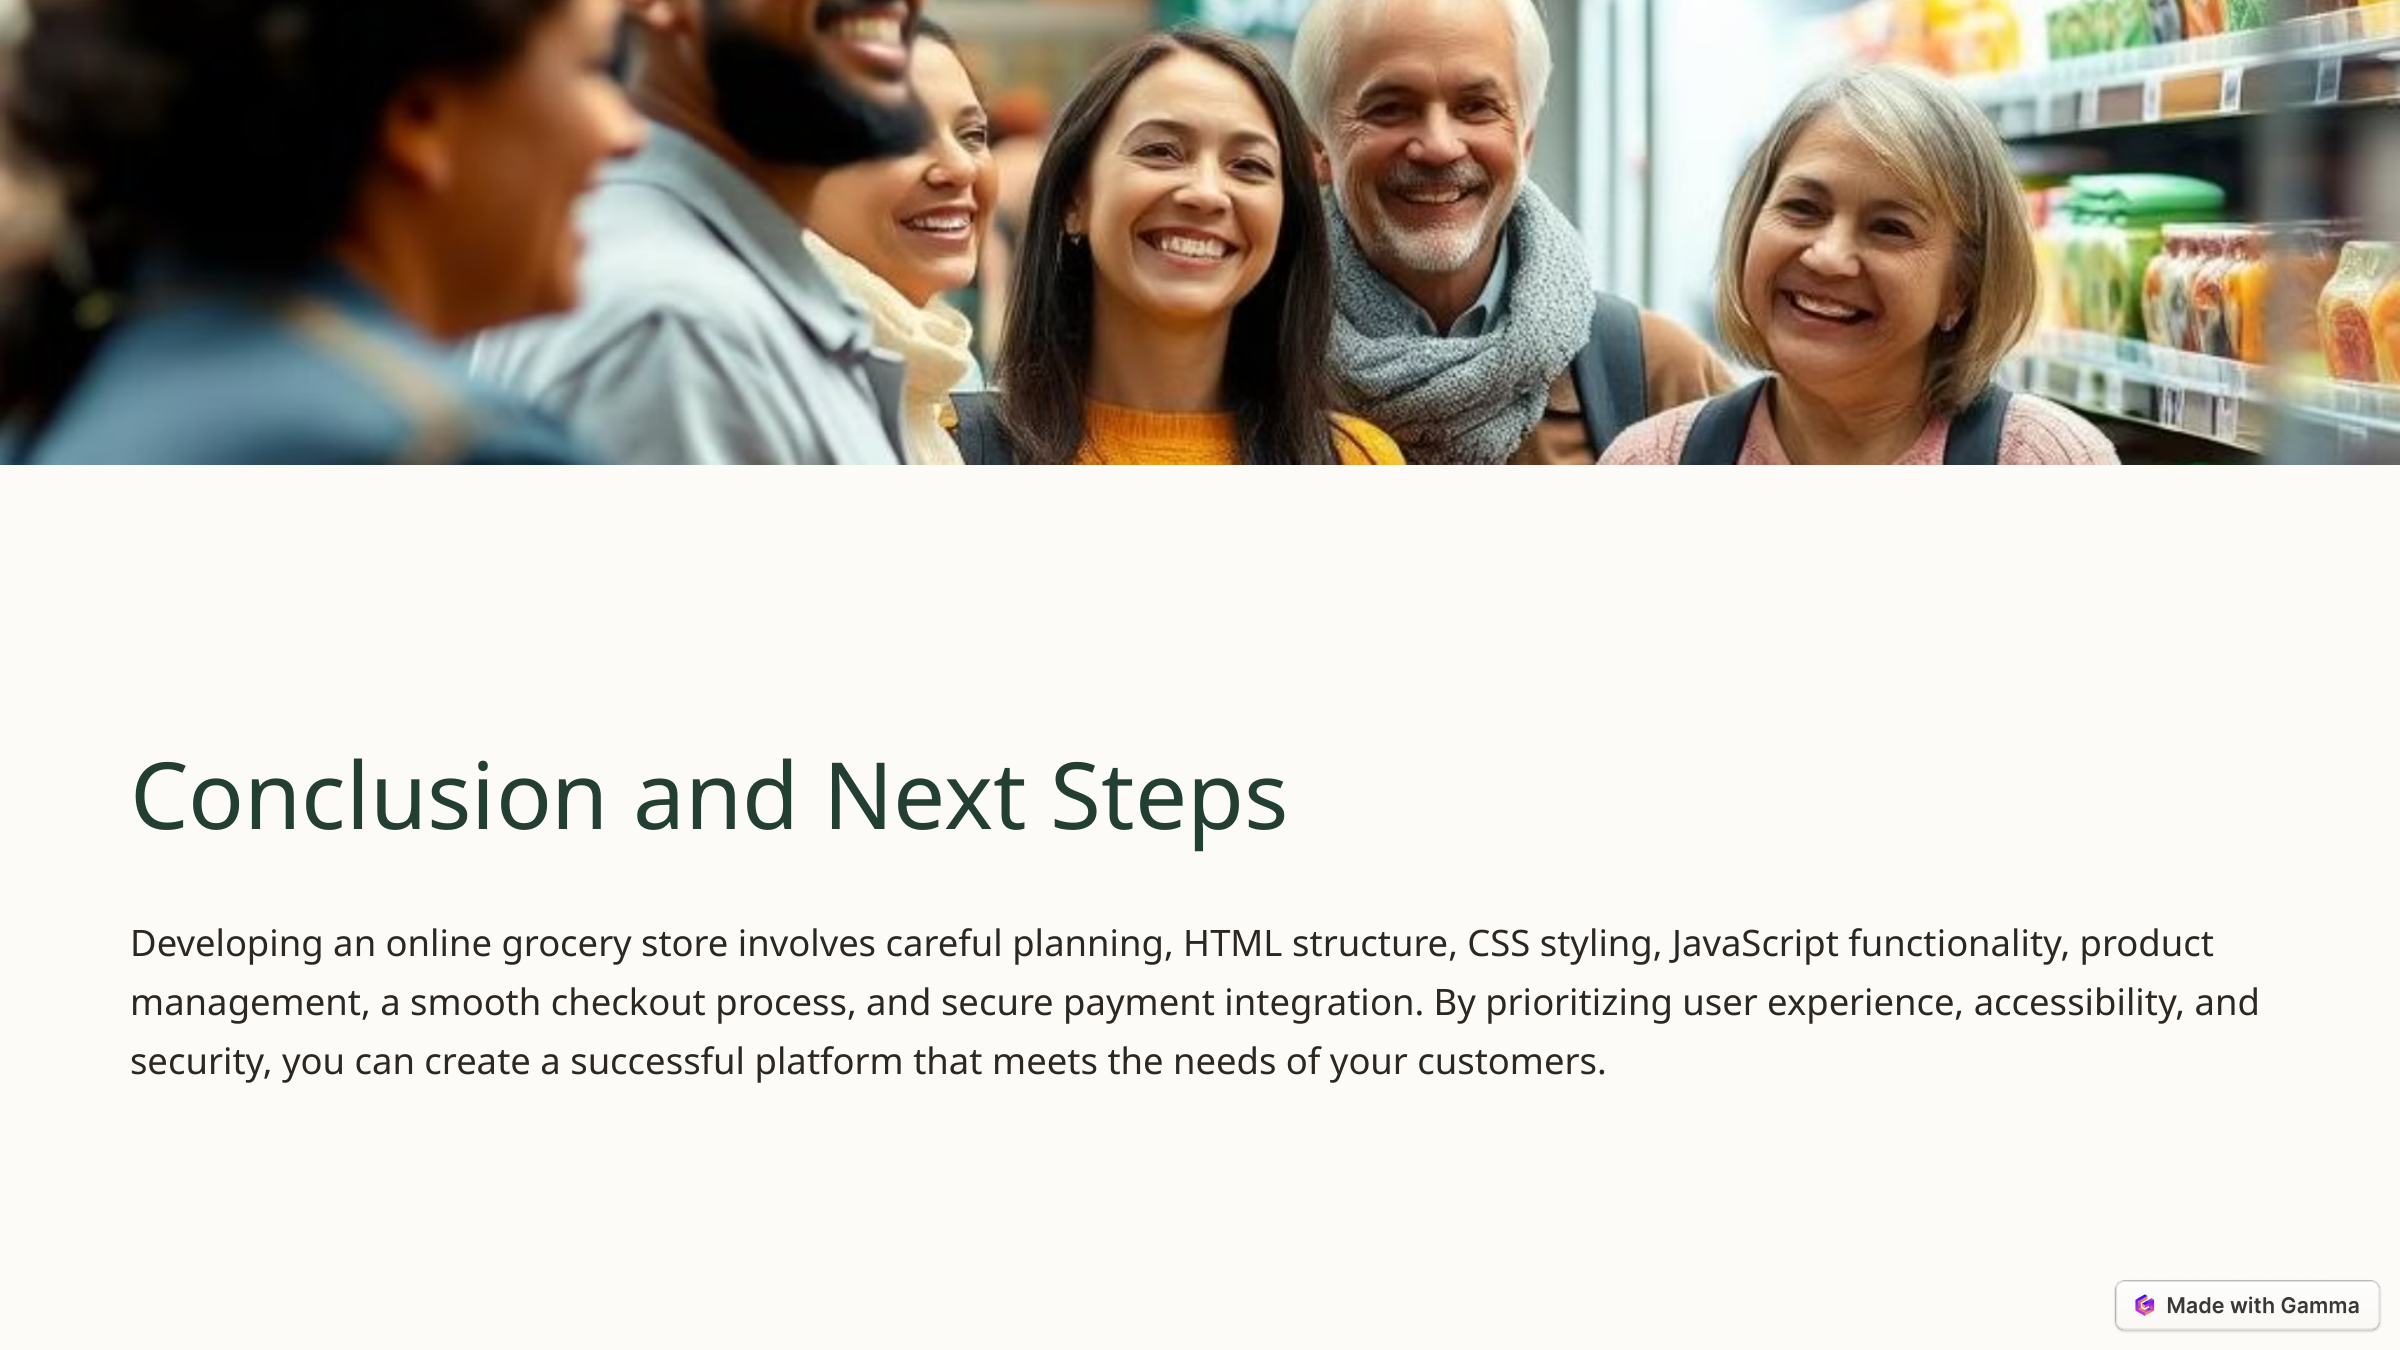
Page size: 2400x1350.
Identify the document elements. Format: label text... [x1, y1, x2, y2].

picture [0, 0, 2400, 466]
text_box Developing an online grocery store involves careful planning, HTML structure, CSS styling, JavaScript functionality, product management, a smooth checkout process, and secure payment integration. By prioritizing user experience, accessibility, and security, you can create a successful platform that meets the needs of your customers. [130, 904, 2270, 1083]
picture [2106, 1271, 2389, 1339]
text_box Conclusion and Next Steps [130, 732, 1231, 849]
